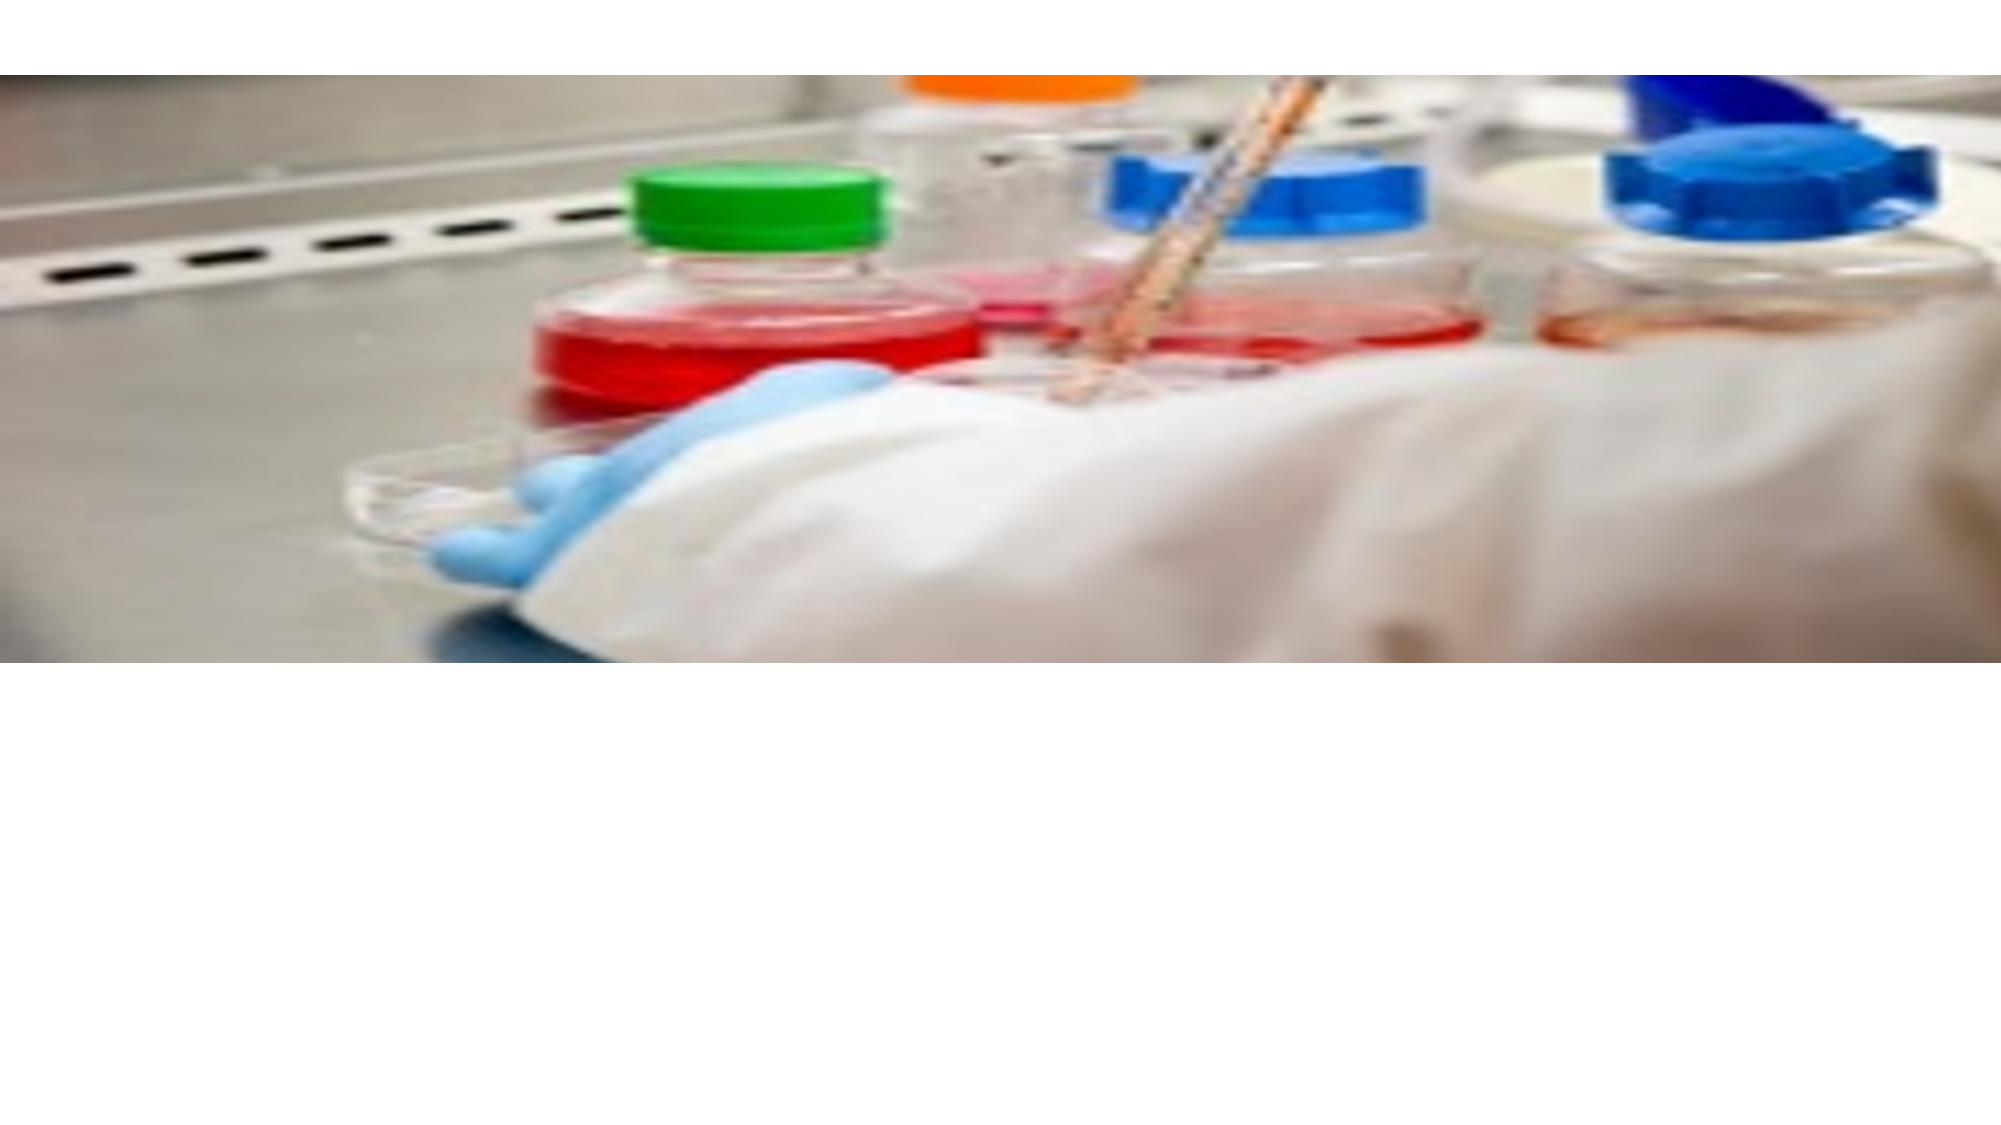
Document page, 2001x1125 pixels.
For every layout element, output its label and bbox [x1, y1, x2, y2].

picture [0, 74, 2001, 663]
